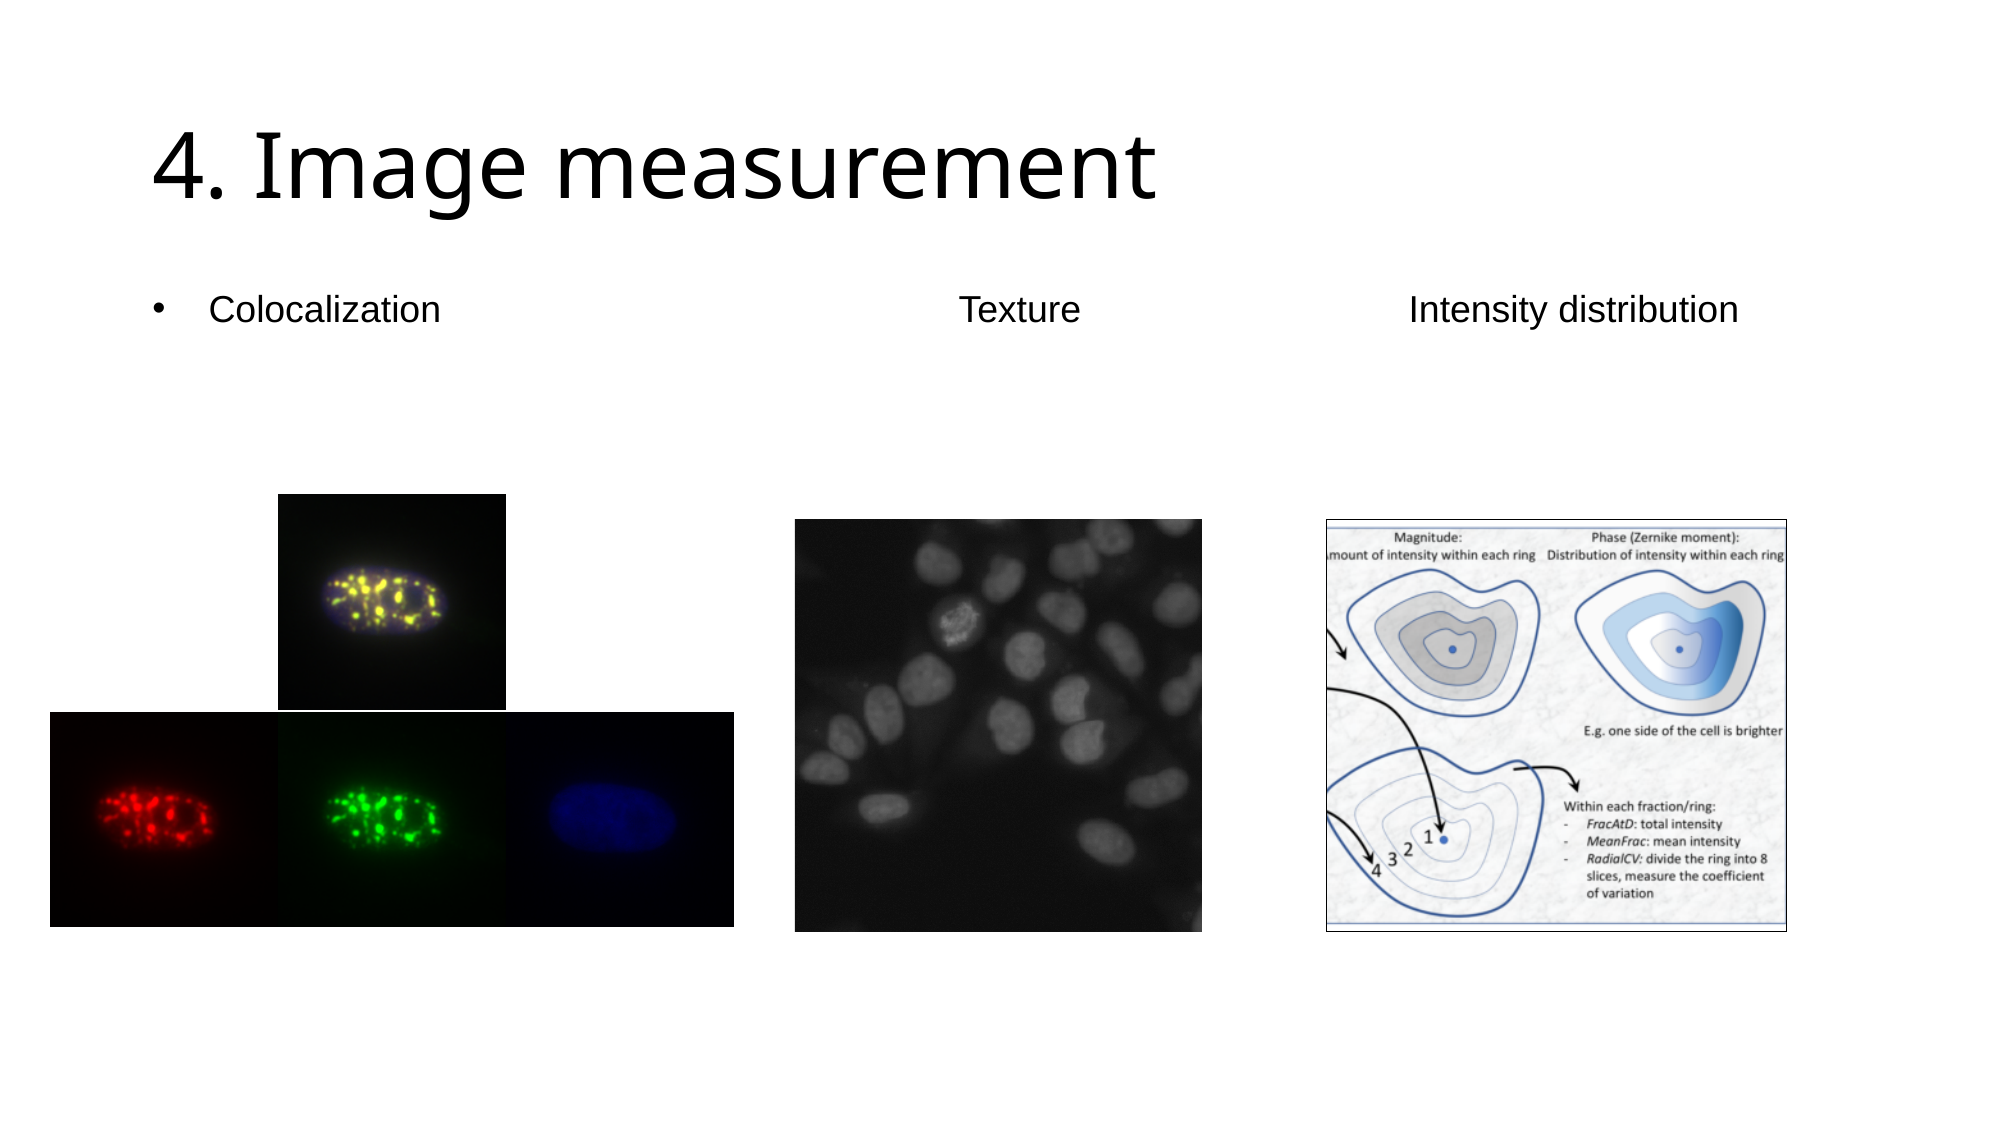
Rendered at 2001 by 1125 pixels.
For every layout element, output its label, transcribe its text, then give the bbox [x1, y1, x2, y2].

picture [278, 494, 506, 710]
title 4. Image measurement [137, 59, 1863, 278]
picture [794, 519, 1204, 932]
picture [50, 712, 734, 927]
picture [1326, 519, 1787, 932]
text_box Colocalization Texture Intensity distribution [137, 277, 1831, 517]
